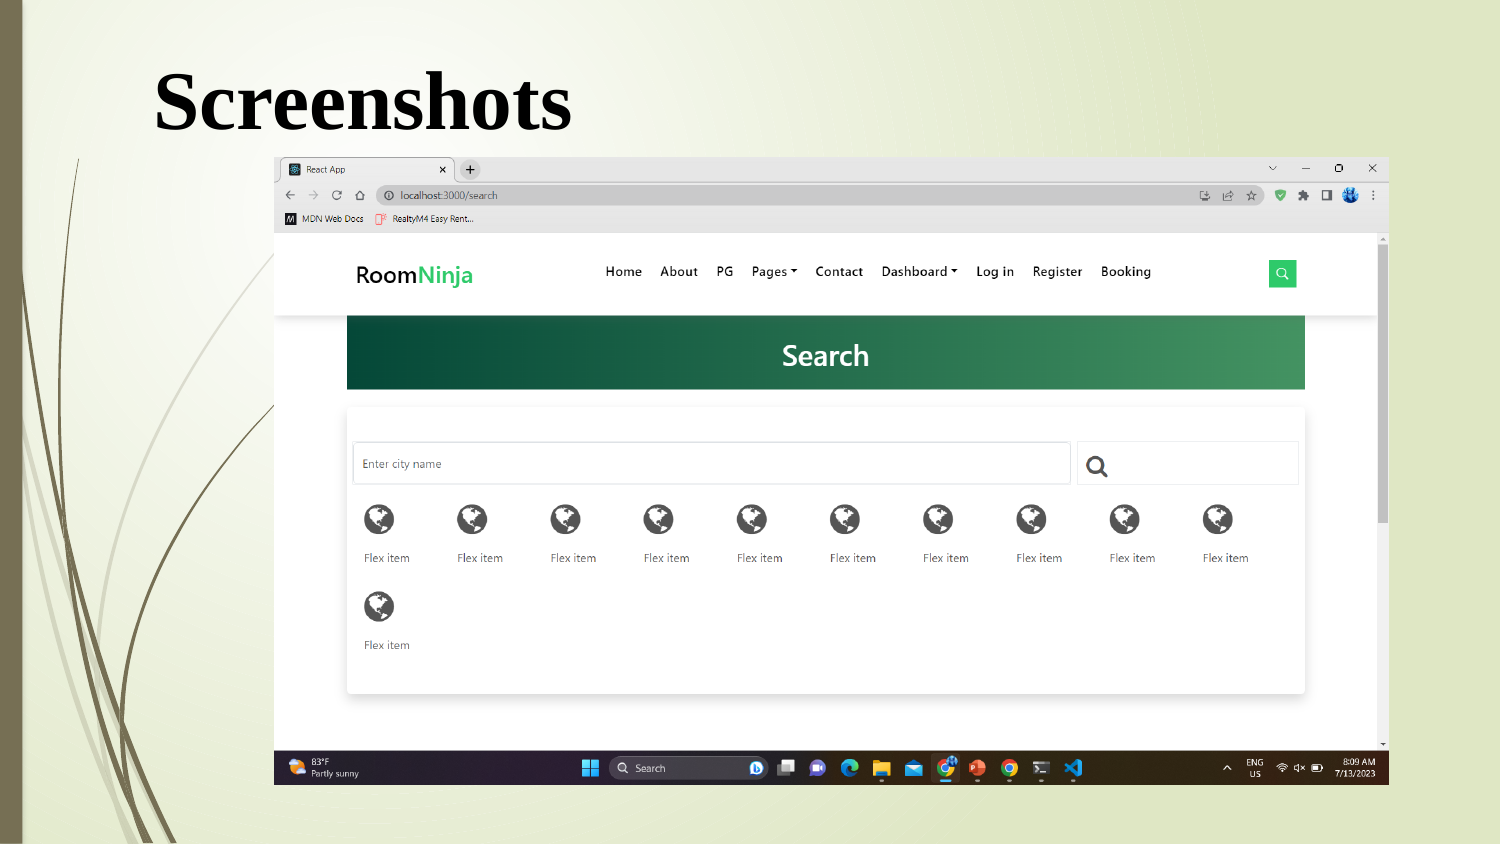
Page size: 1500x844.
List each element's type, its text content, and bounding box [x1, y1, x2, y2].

title Screenshots [88, 36, 639, 157]
picture [274, 157, 1389, 785]
